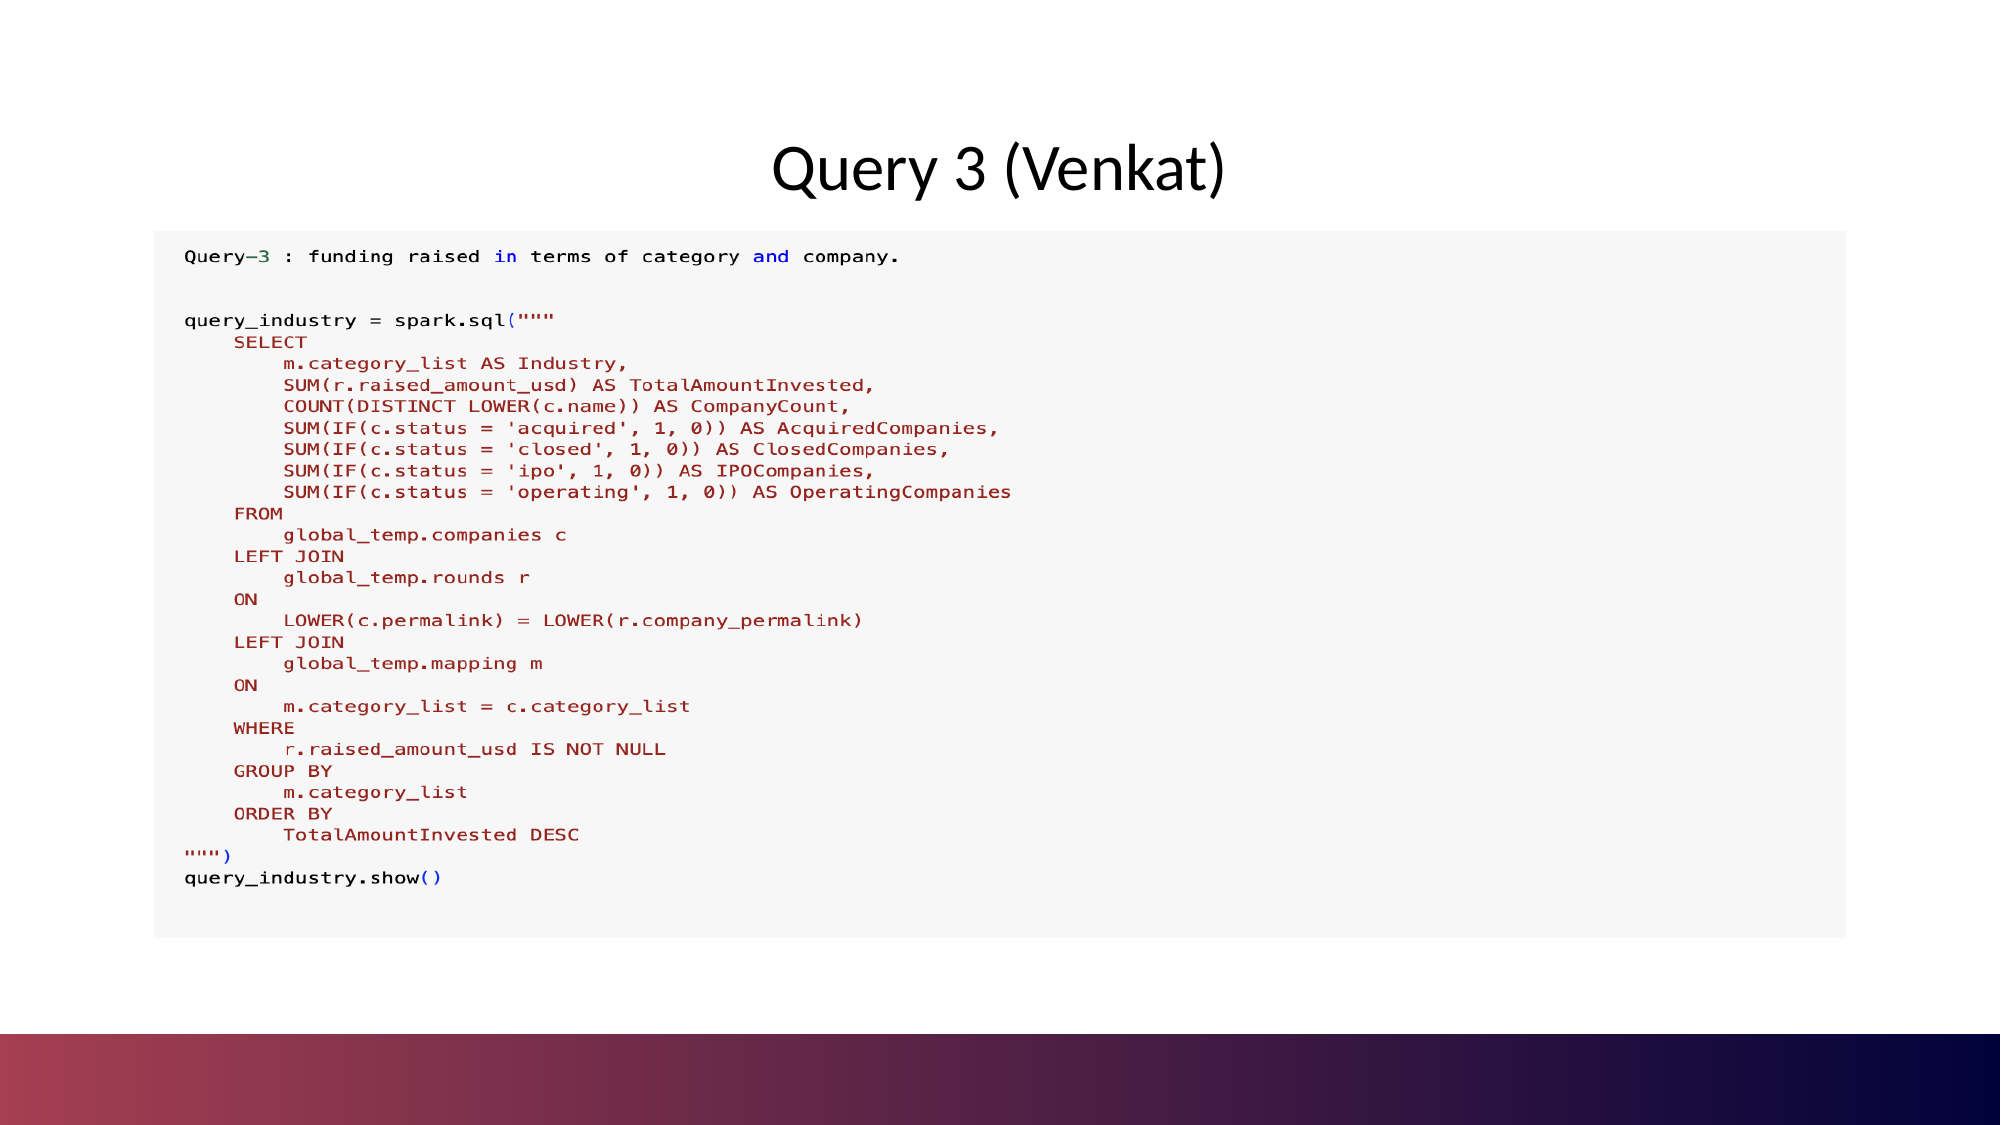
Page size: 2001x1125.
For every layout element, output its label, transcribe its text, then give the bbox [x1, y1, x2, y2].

text_box [0, 1034, 2000, 1125]
title Query 3 (Venkat) [137, 60, 1863, 278]
picture [153, 231, 1847, 939]
